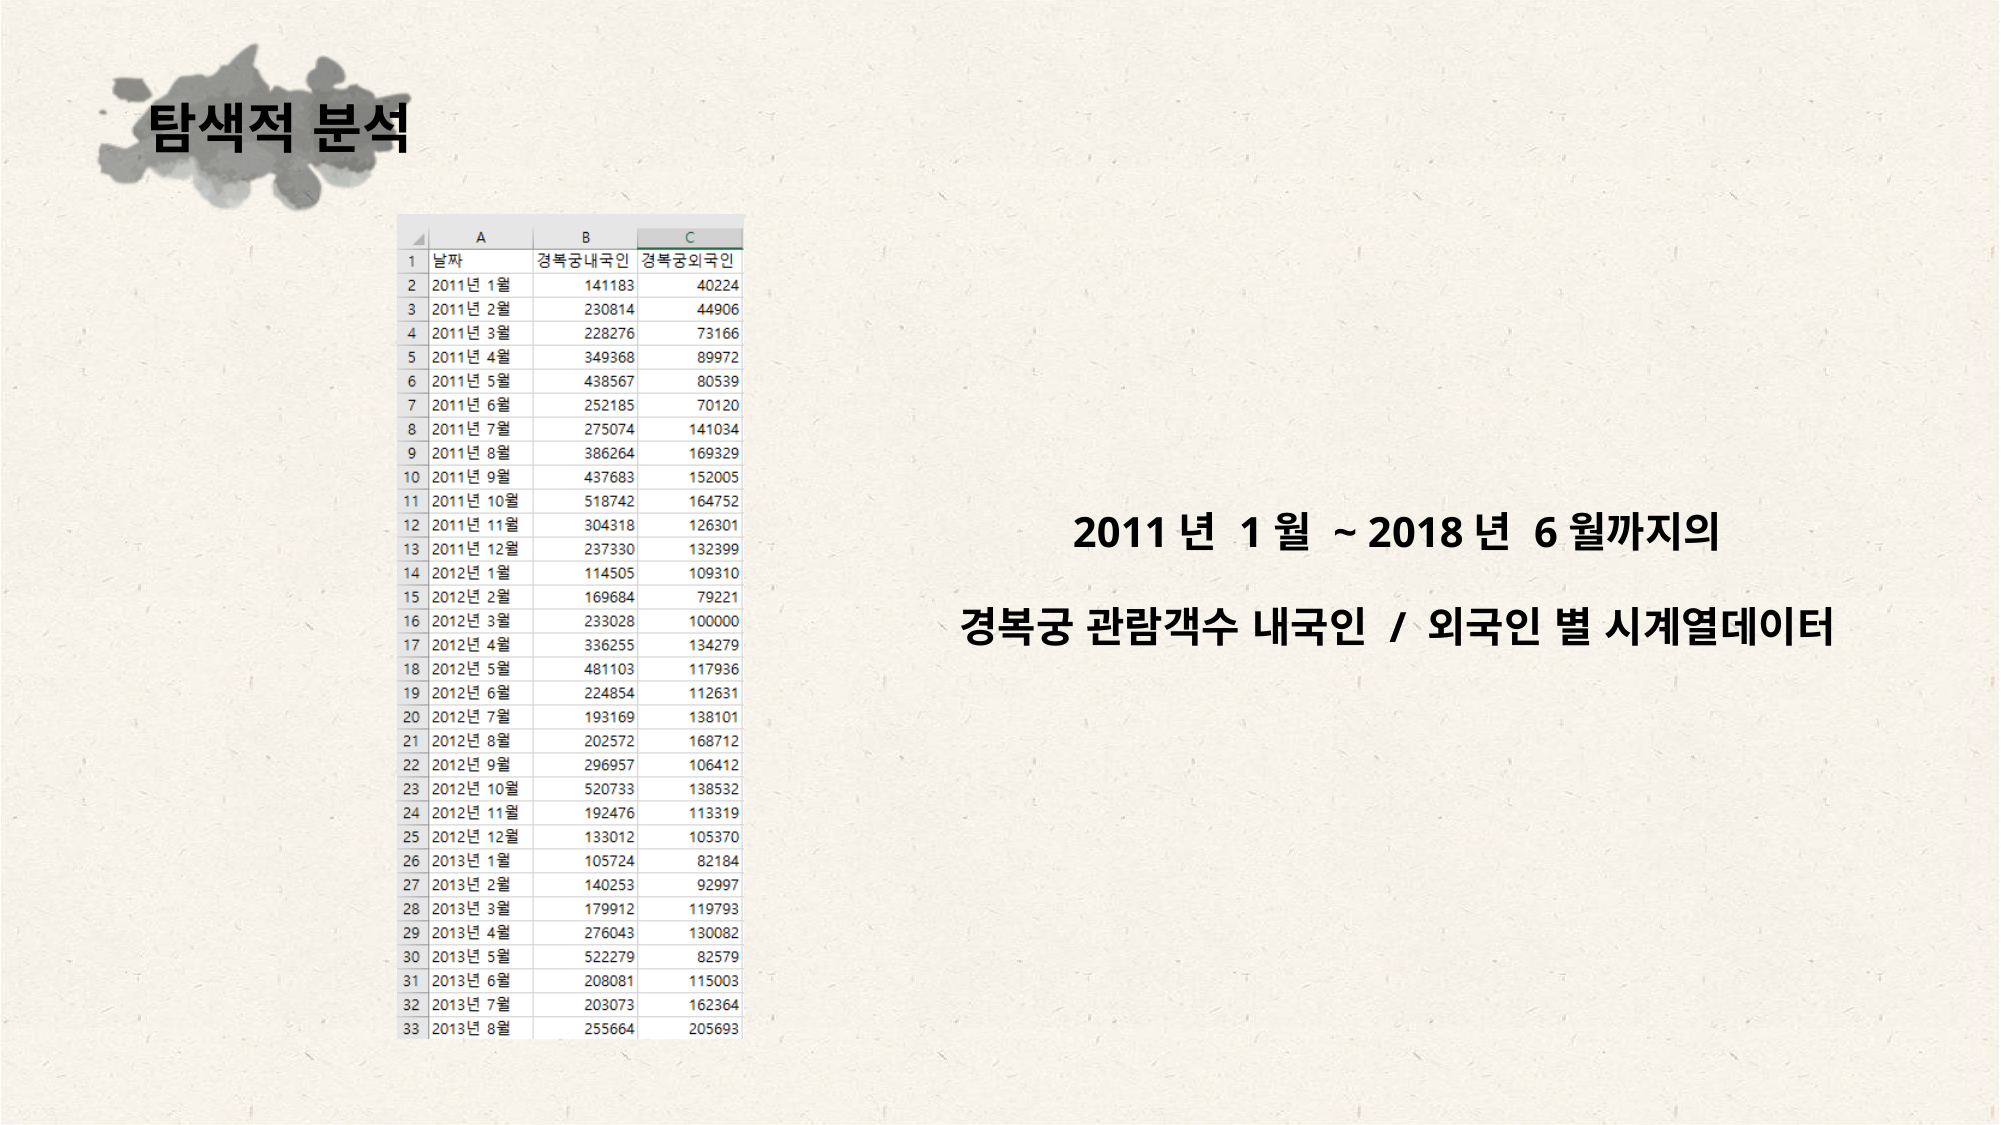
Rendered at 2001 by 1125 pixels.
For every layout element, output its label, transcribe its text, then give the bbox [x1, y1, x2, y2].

text_box [65, 23, 475, 217]
picture [0, 0, 2001, 1125]
text_box 경복궁 관람객수 내국인 / 외국인 별 시계열데이터 [885, 593, 1910, 659]
text_box 탐색적 분석 [133, 86, 742, 167]
text_box 2011년 1월 ~ 2018년 6월까지의 [885, 498, 1910, 564]
